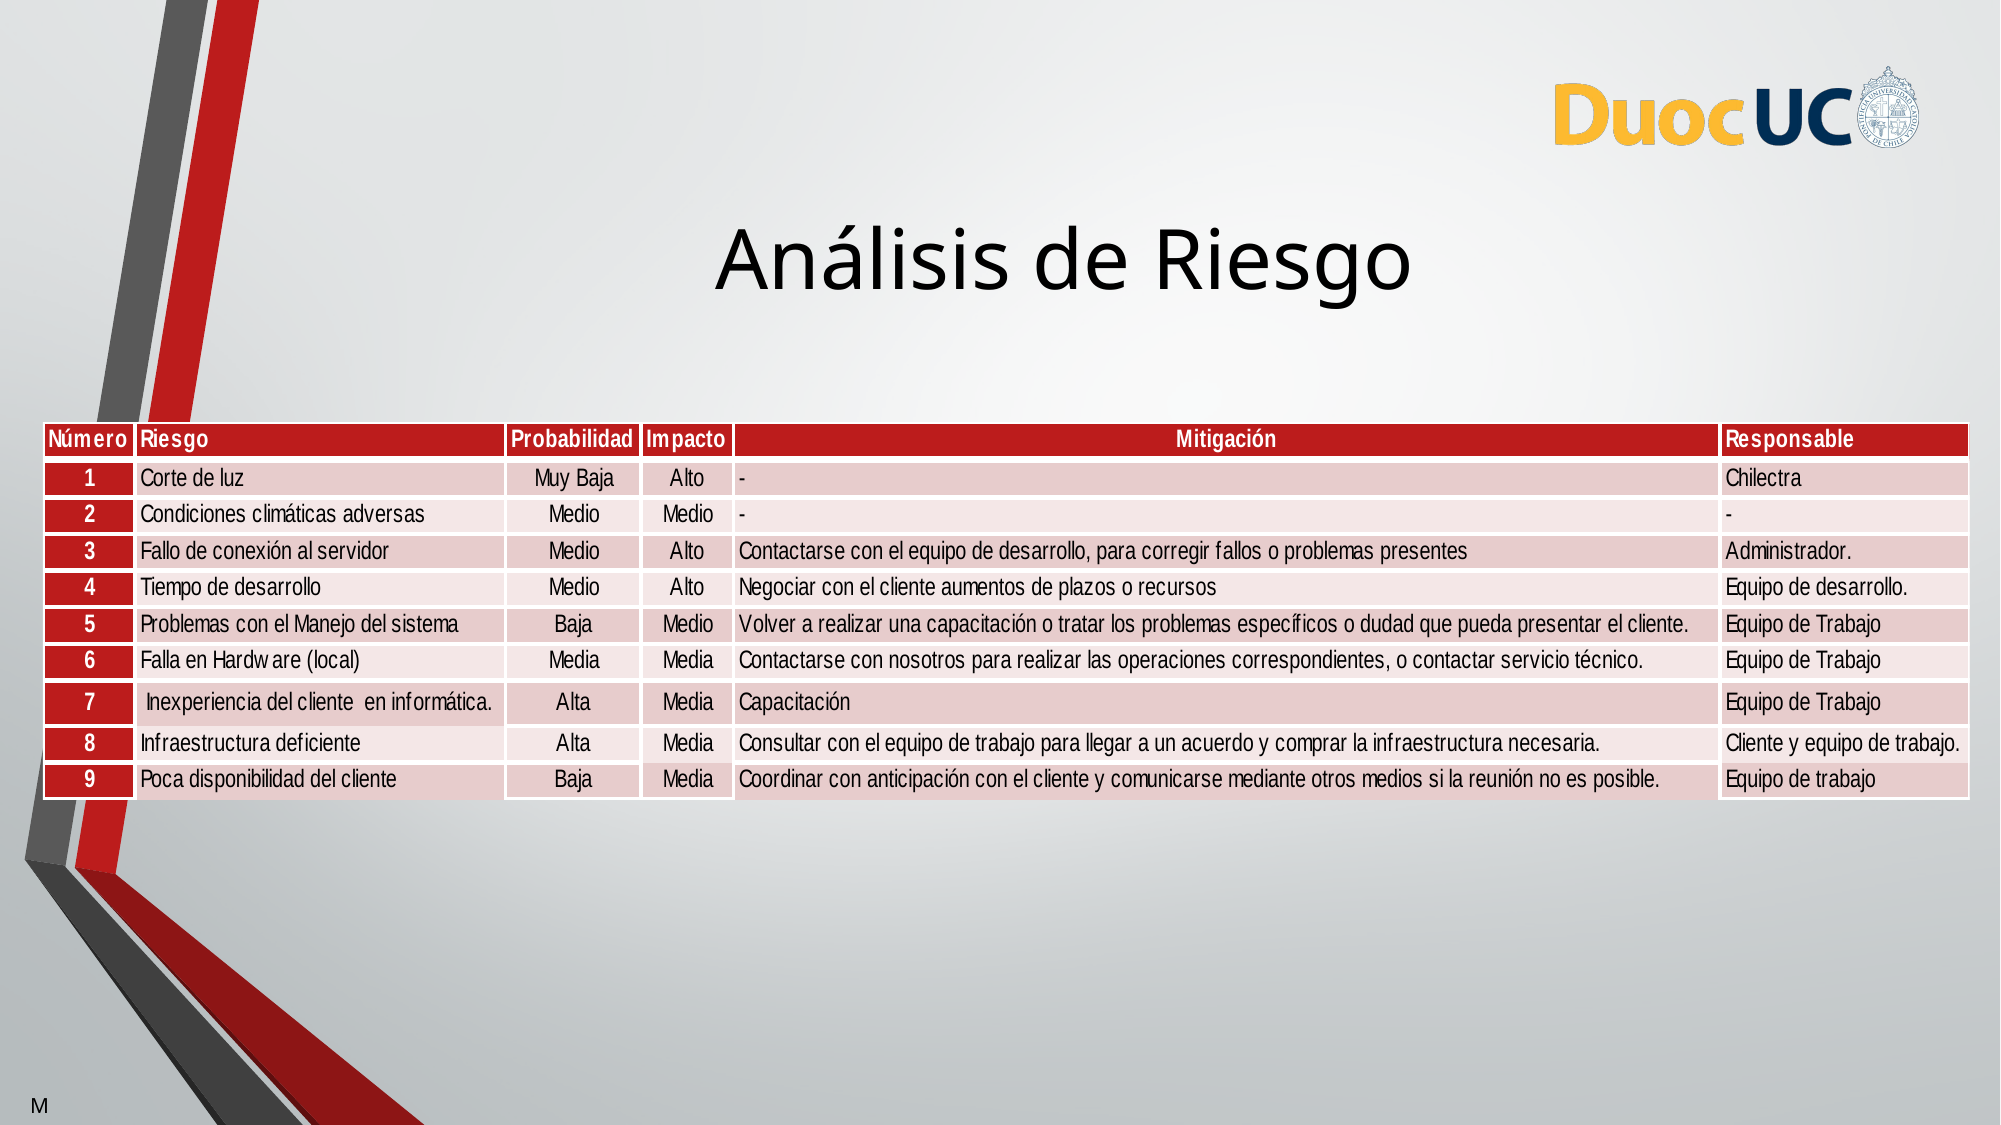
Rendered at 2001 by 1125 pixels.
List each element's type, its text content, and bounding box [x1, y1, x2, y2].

text_box M [15, 1081, 60, 1125]
title Análisis de Riesgo [243, 112, 1887, 400]
picture [1555, 66, 1919, 149]
picture [42, 421, 1972, 802]
